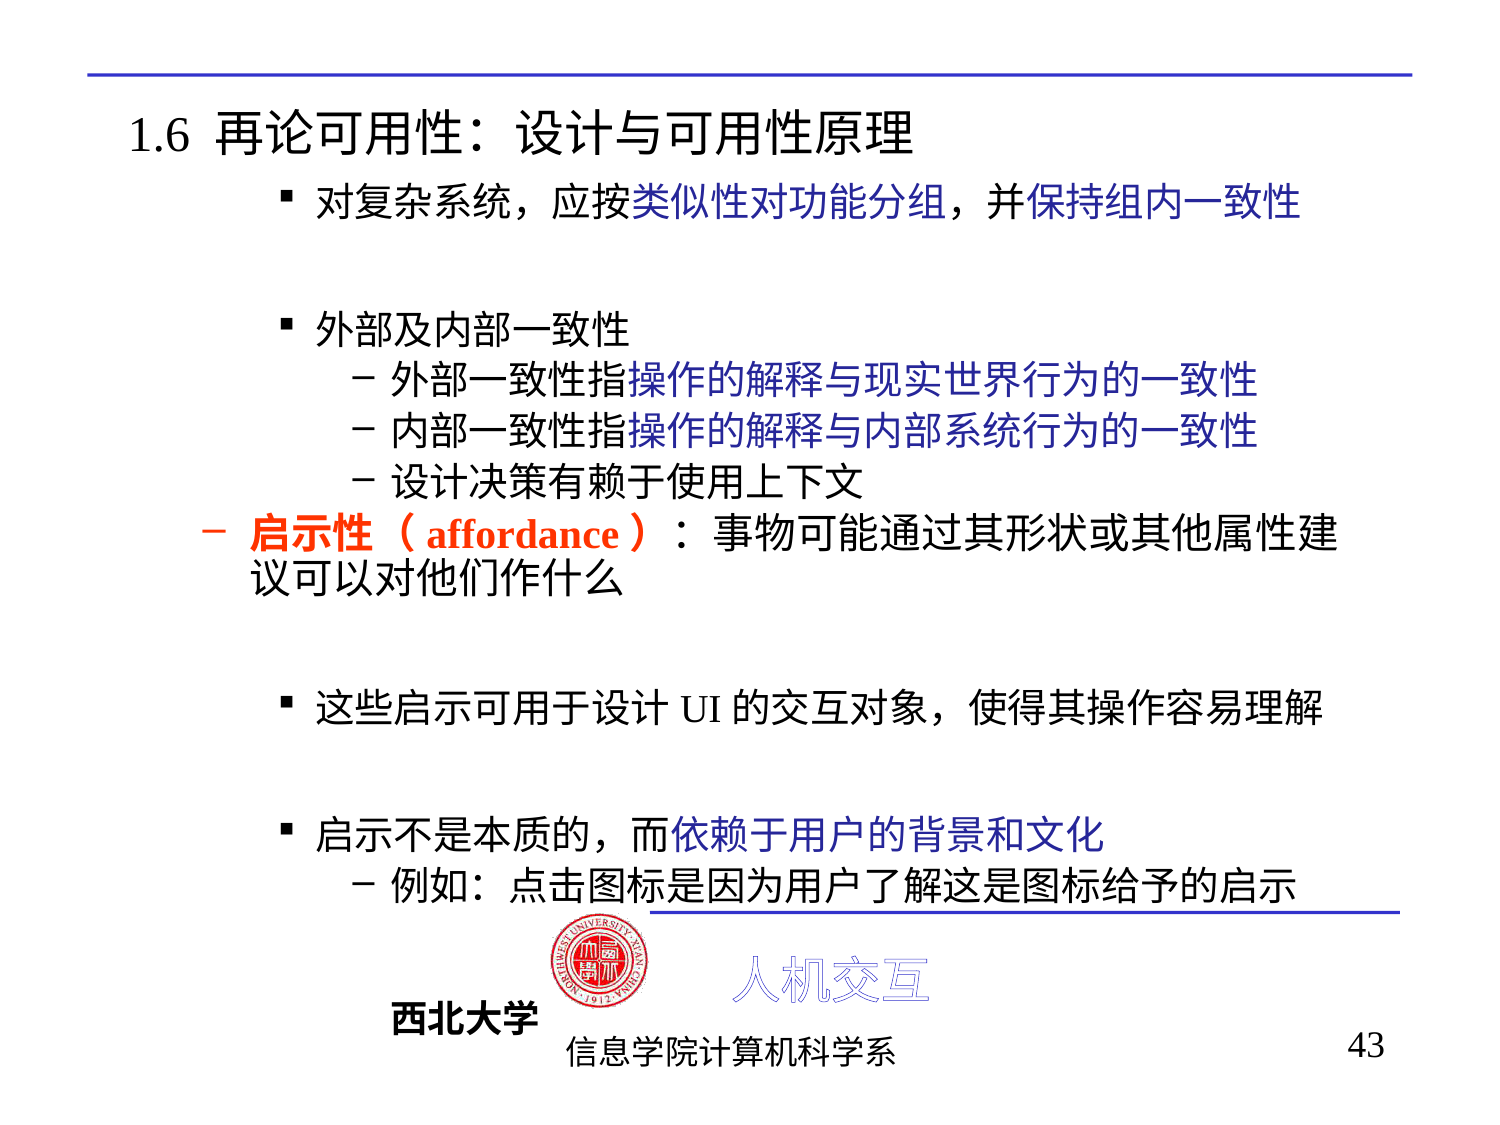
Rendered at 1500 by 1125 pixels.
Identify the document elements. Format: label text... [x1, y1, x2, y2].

slide_number 43 [1087, 1012, 1401, 1088]
list 对复杂系统，应按类似性对功能分组，并保持组内一致性 外部及内部一致性 外部一致性指操作的解释与现实世界行为的一致性 内部一致性指操作的解释与内部系统行为的一致性 设计决策有赖于使用上下文 启示性（affordance）：事物可能通过其形状或其他属性建议可以对他们作什么 这些启示可用于设计UI的交互对象，使得其操作容易理解 启示不是本质的，而依赖于用户的背景和文化 例如：点击图标是因为用户了解这是图标给予的启示 [112, 174, 1388, 917]
title 1.6 再论可用性：设计与可用性原理 [112, 87, 1388, 174]
